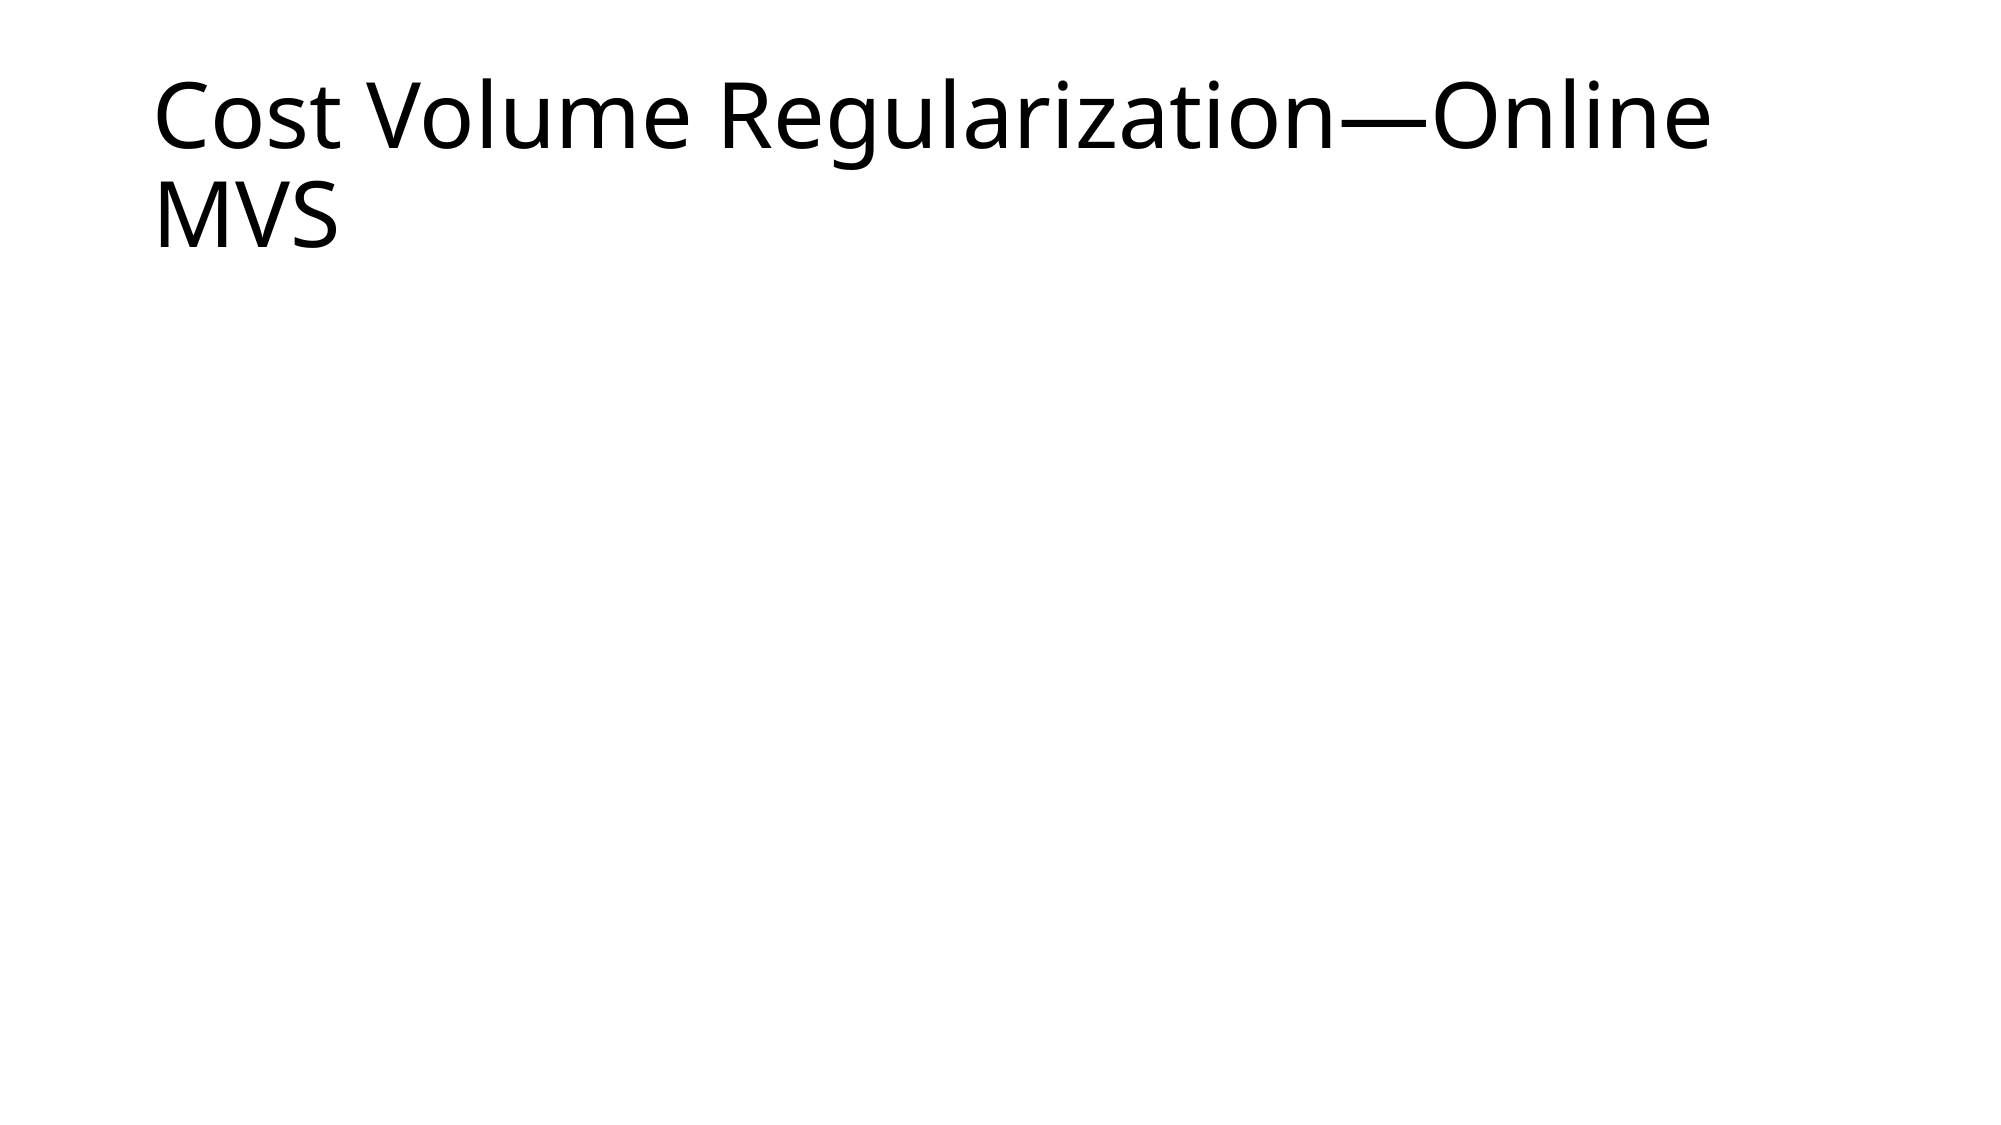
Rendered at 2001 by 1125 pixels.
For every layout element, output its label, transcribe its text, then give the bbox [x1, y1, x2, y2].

title Cost Volume Regularization—Online MVS [137, 59, 1863, 278]
